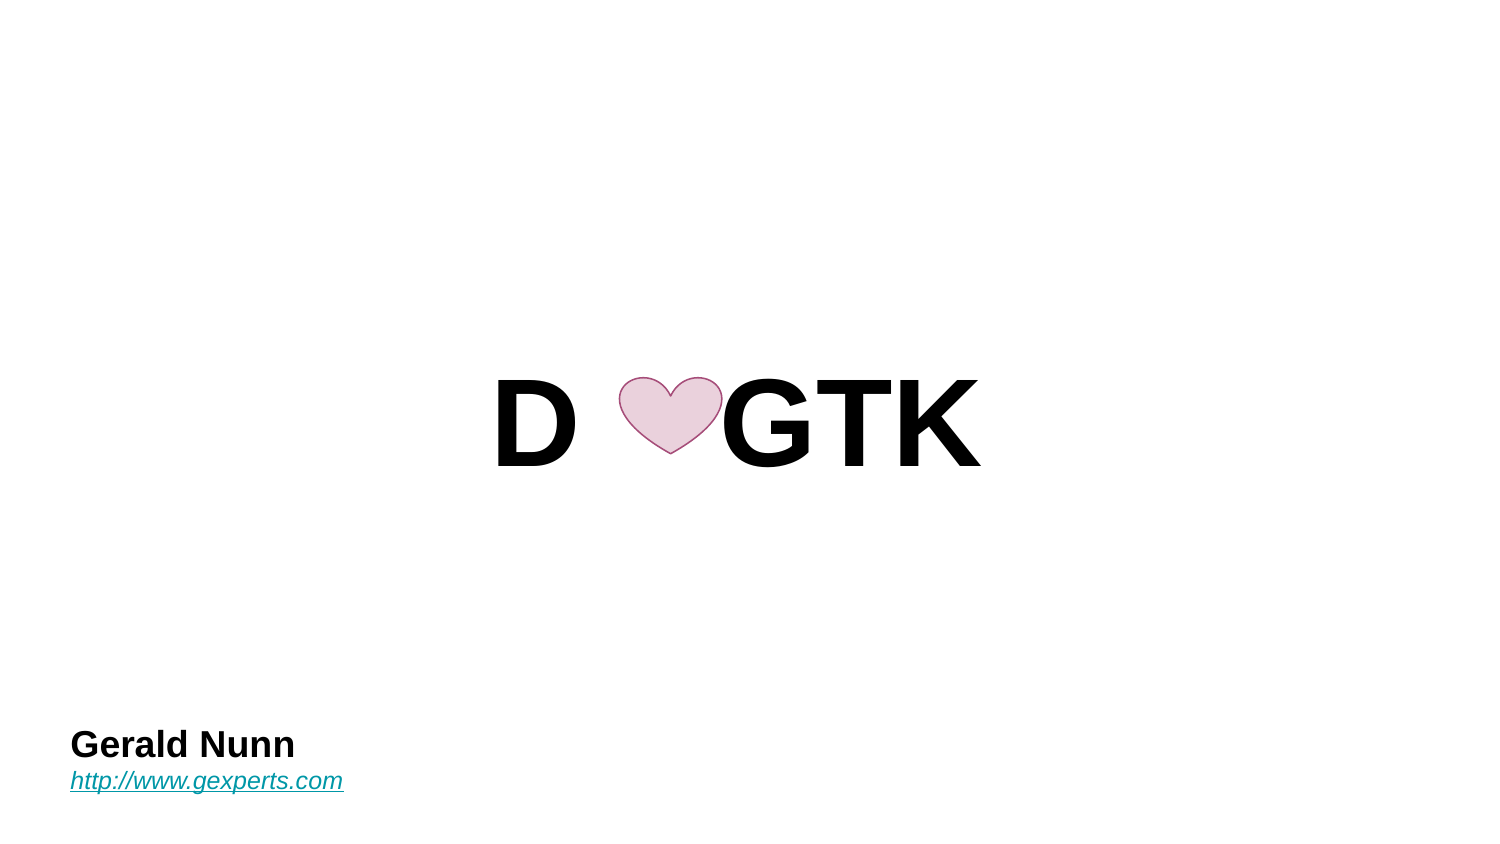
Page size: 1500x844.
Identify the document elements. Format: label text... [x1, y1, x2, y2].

text_box Gerald Nunn http://www.gexperts.com [55, 704, 765, 813]
text_box [619, 377, 722, 454]
text_box D GTK [435, 326, 1074, 540]
